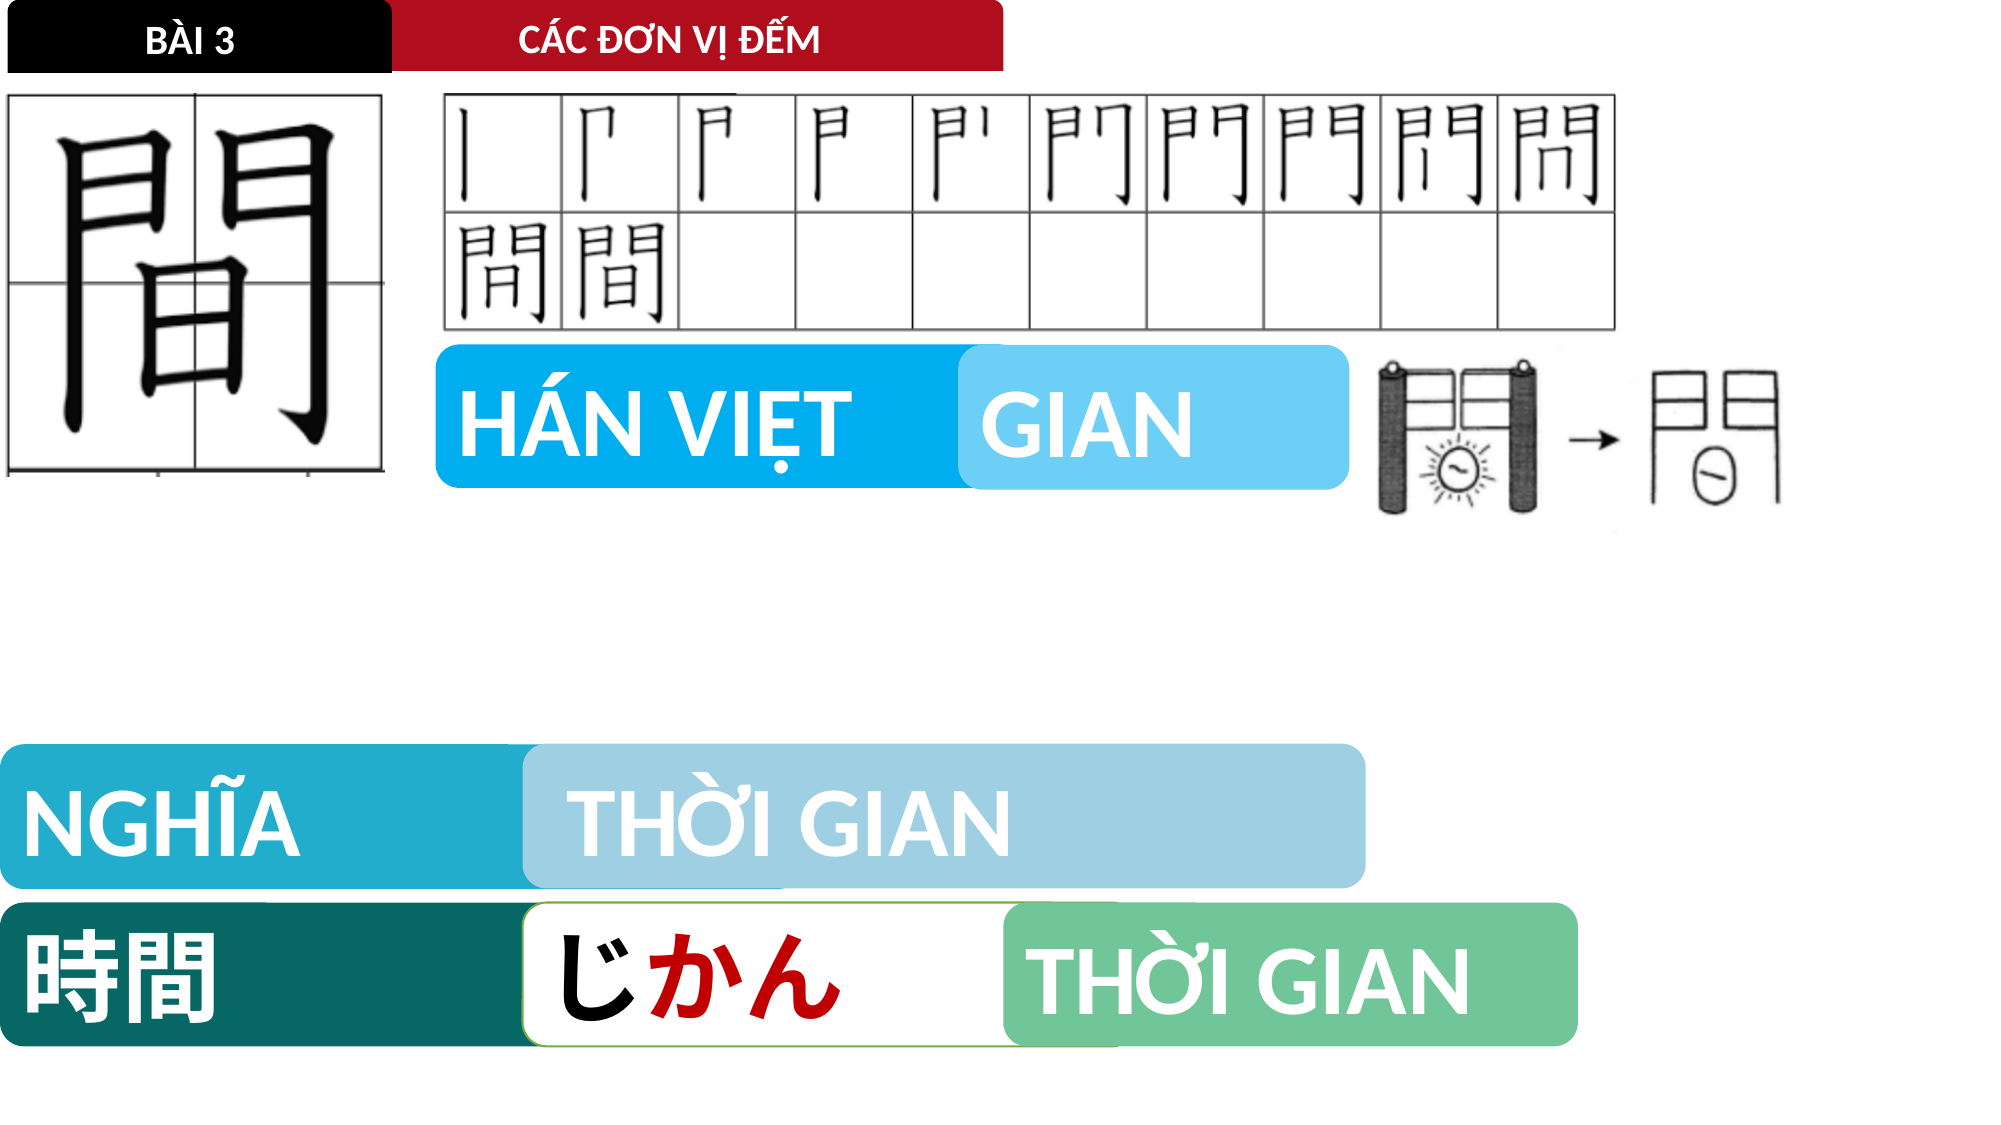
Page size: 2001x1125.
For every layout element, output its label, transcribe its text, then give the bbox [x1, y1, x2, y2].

text_box じかん [521, 901, 1023, 1048]
text_box GIAN [957, 343, 1351, 491]
text_box THỜI GIAN [1002, 901, 1579, 1048]
picture [435, 93, 1622, 338]
text_box THỜI GIAN [521, 742, 1367, 890]
text_box HÁN VIỆT [434, 343, 979, 489]
picture [0, 93, 385, 477]
text_box BÀI 3 [6, 0, 393, 74]
picture [1365, 344, 1790, 540]
text_box 時間 [0, 901, 542, 1048]
text_box NGHĨA [0, 743, 780, 891]
text_box CÁC ĐƠN VỊ ĐẾM [388, 0, 1005, 72]
